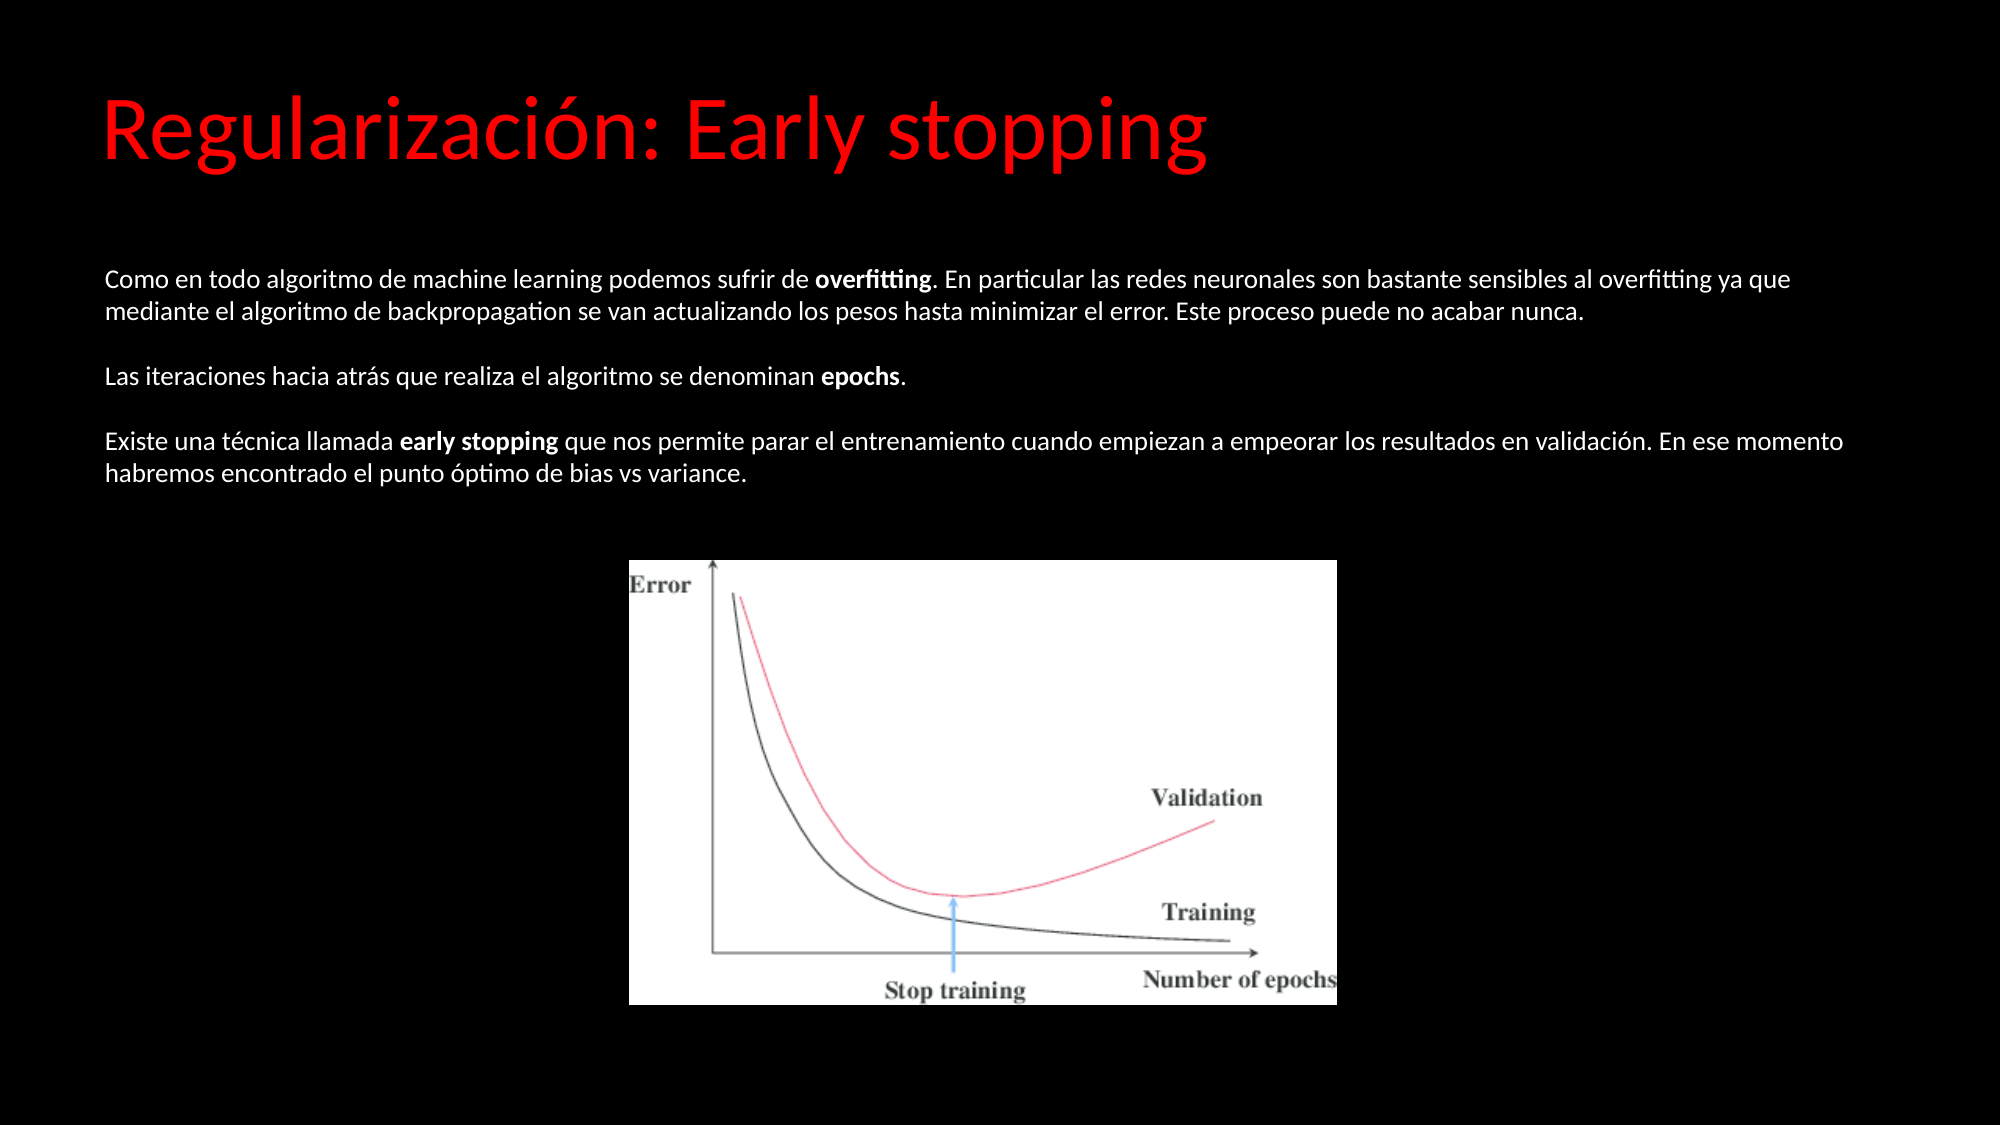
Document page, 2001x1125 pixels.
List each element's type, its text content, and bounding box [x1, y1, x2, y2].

picture [628, 560, 1338, 1005]
text_box Como en todo algoritmo de machine learning podemos sufrir de overfitting. En particular las redes neuronales son bastante sensibles al overfitting ya que mediante el algoritmo de backpropagation se van actualizando los pesos hasta minimizar el error. Este proceso puede no acabar nunca. Las iteraciones hacia atrás que realiza el algoritmo se denominan epochs. Existe una técnica llamada early stopping que nos permite parar el entrenamiento cuando empiezan a empeorar los resultados en validación. En ese momento habremos encontrado el punto óptimo de bias vs variance. [89, 253, 1877, 497]
title Regularización: Early stopping [86, 72, 1818, 190]
